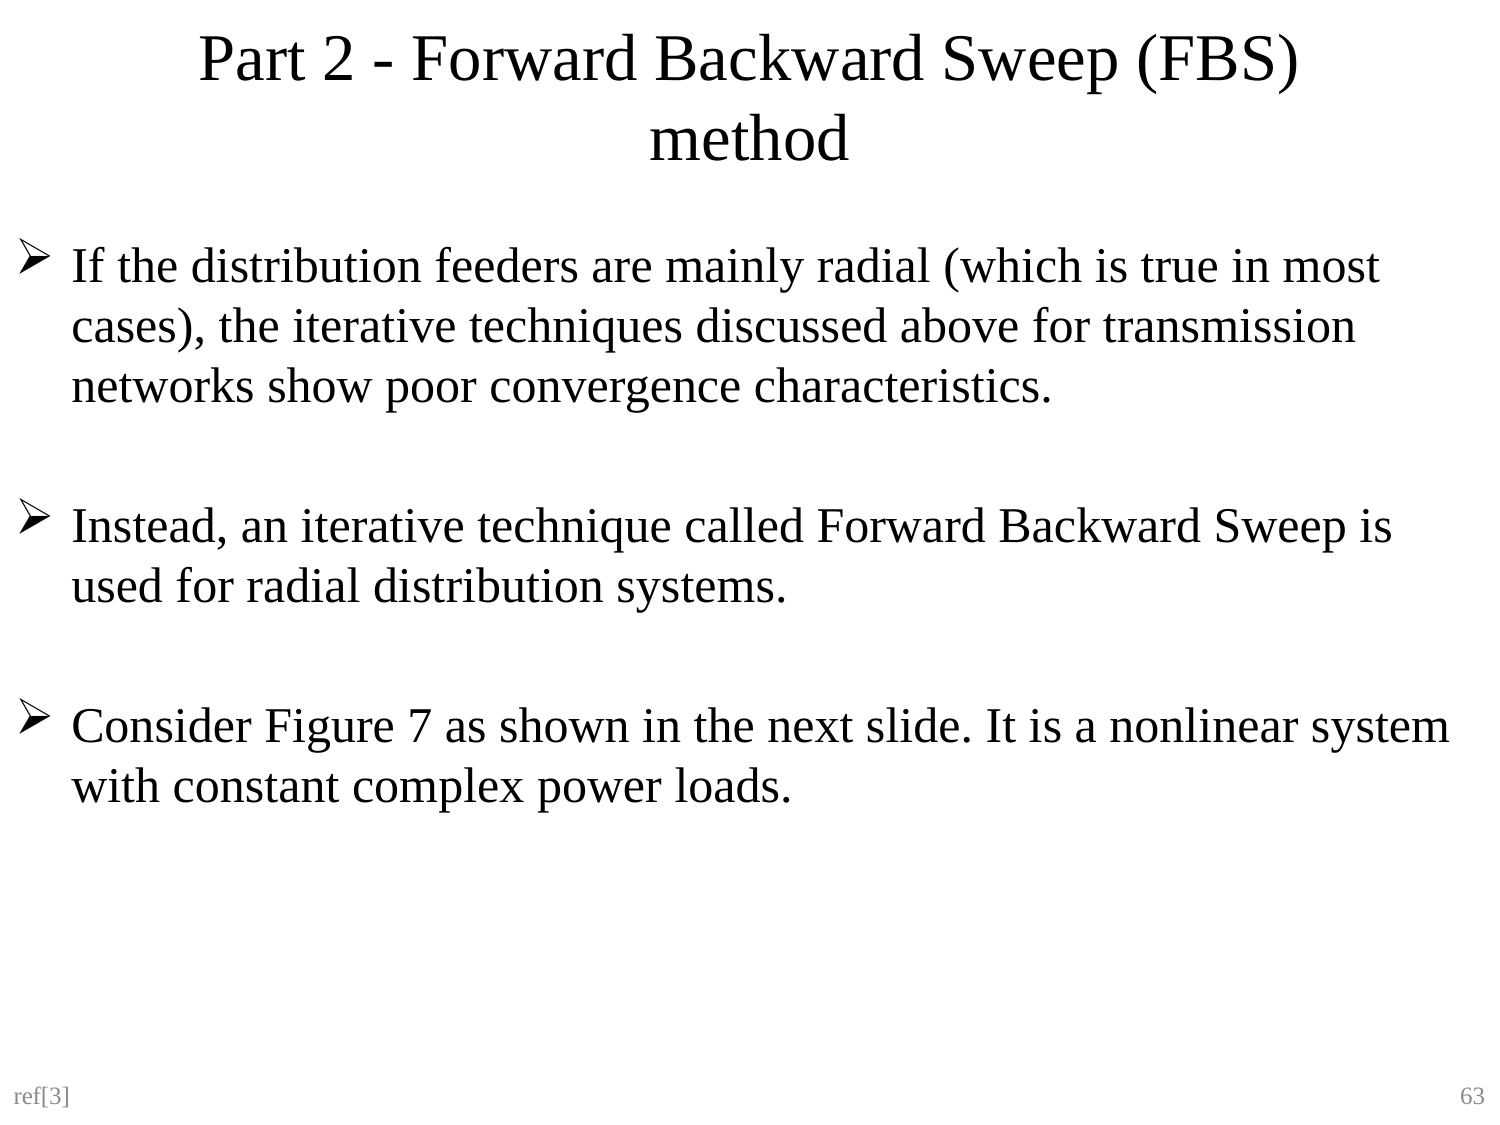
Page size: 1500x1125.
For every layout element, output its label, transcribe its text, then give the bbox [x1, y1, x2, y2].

slide_number 63 [1149, 1065, 1500, 1125]
list If the distribution feeders are mainly radial (which is true in most cases), the iterative techniques discussed above for transmission networks show poor convergence characteristics. Instead, an iterative technique called Forward Backward Sweep is used for radial distribution systems. Consider Figure 7 as shown in the next slide. It is a nonlinear system with constant complex power loads. [0, 224, 1500, 968]
title Part 2 - Forward Backward Sweep (FBS) method [75, 0, 1425, 188]
footer ref[3] [0, 1065, 474, 1125]
